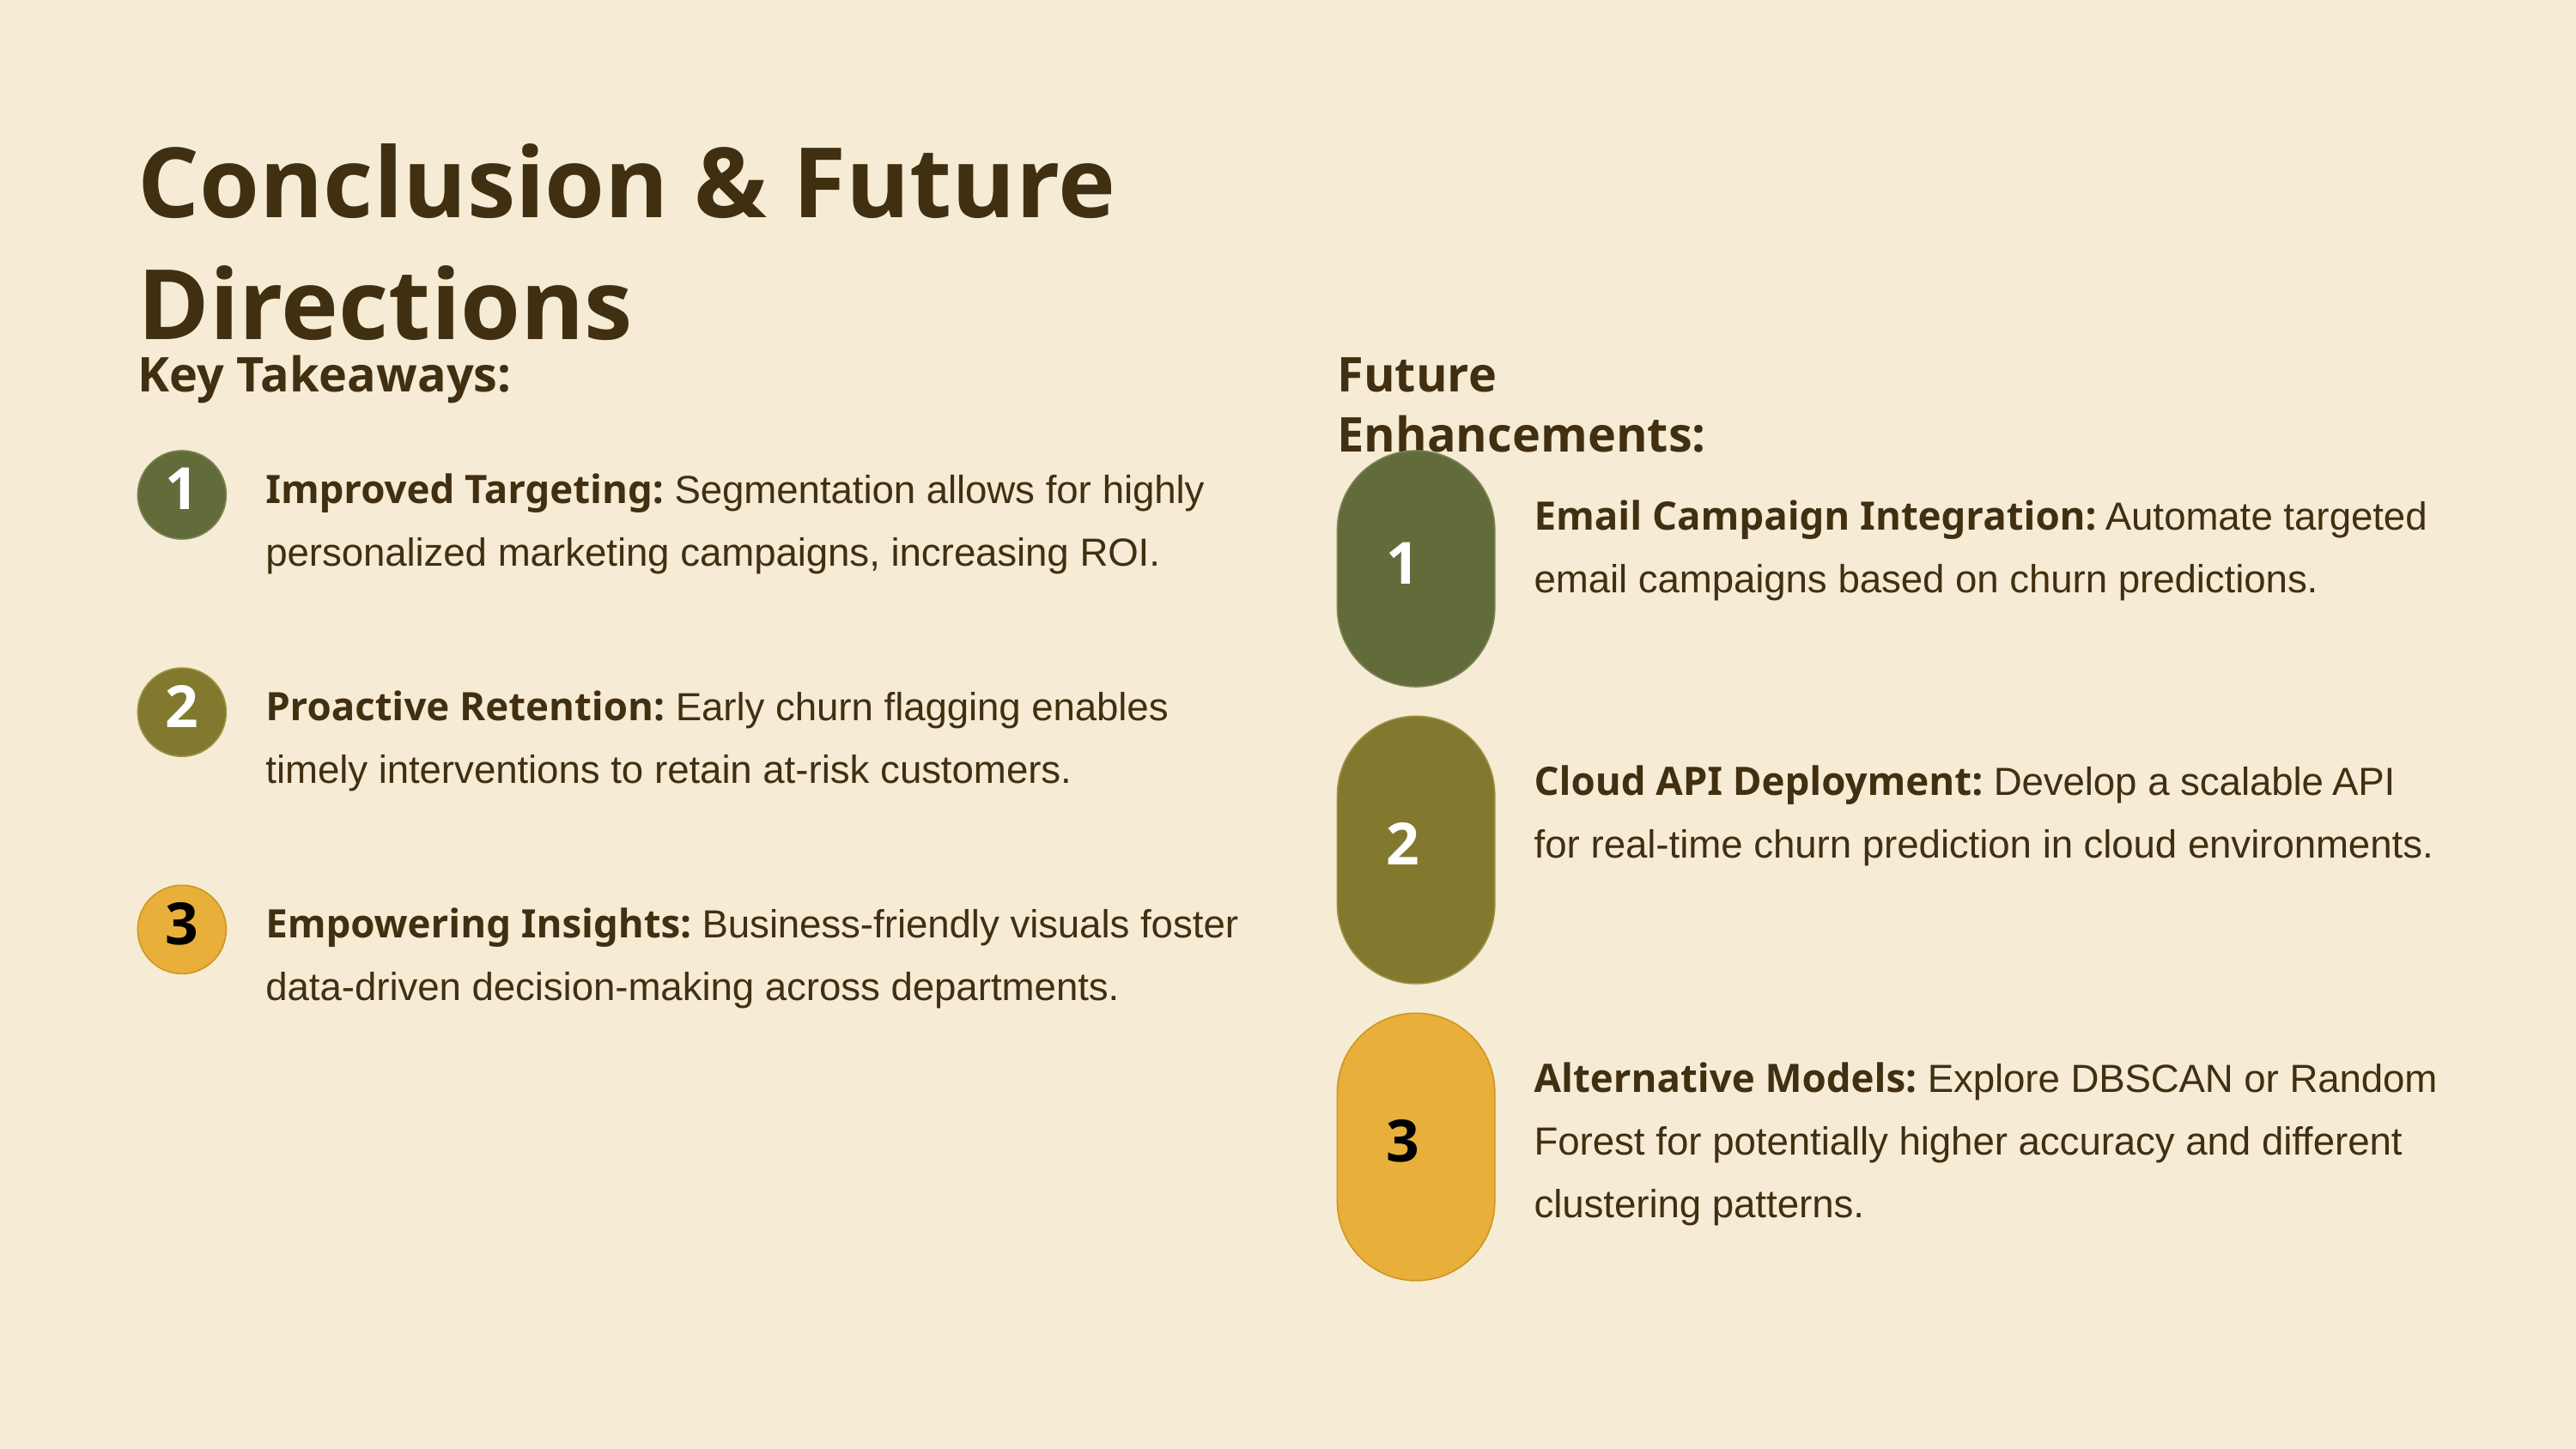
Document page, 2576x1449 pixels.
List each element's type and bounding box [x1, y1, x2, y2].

text_box [1336, 715, 1496, 985]
text_box [1336, 1012, 1496, 1282]
text_box [1336, 449, 1496, 688]
text_box [137, 667, 228, 758]
text_box [0, 0, 2576, 1449]
text_box [137, 884, 228, 975]
text_box [137, 449, 228, 541]
